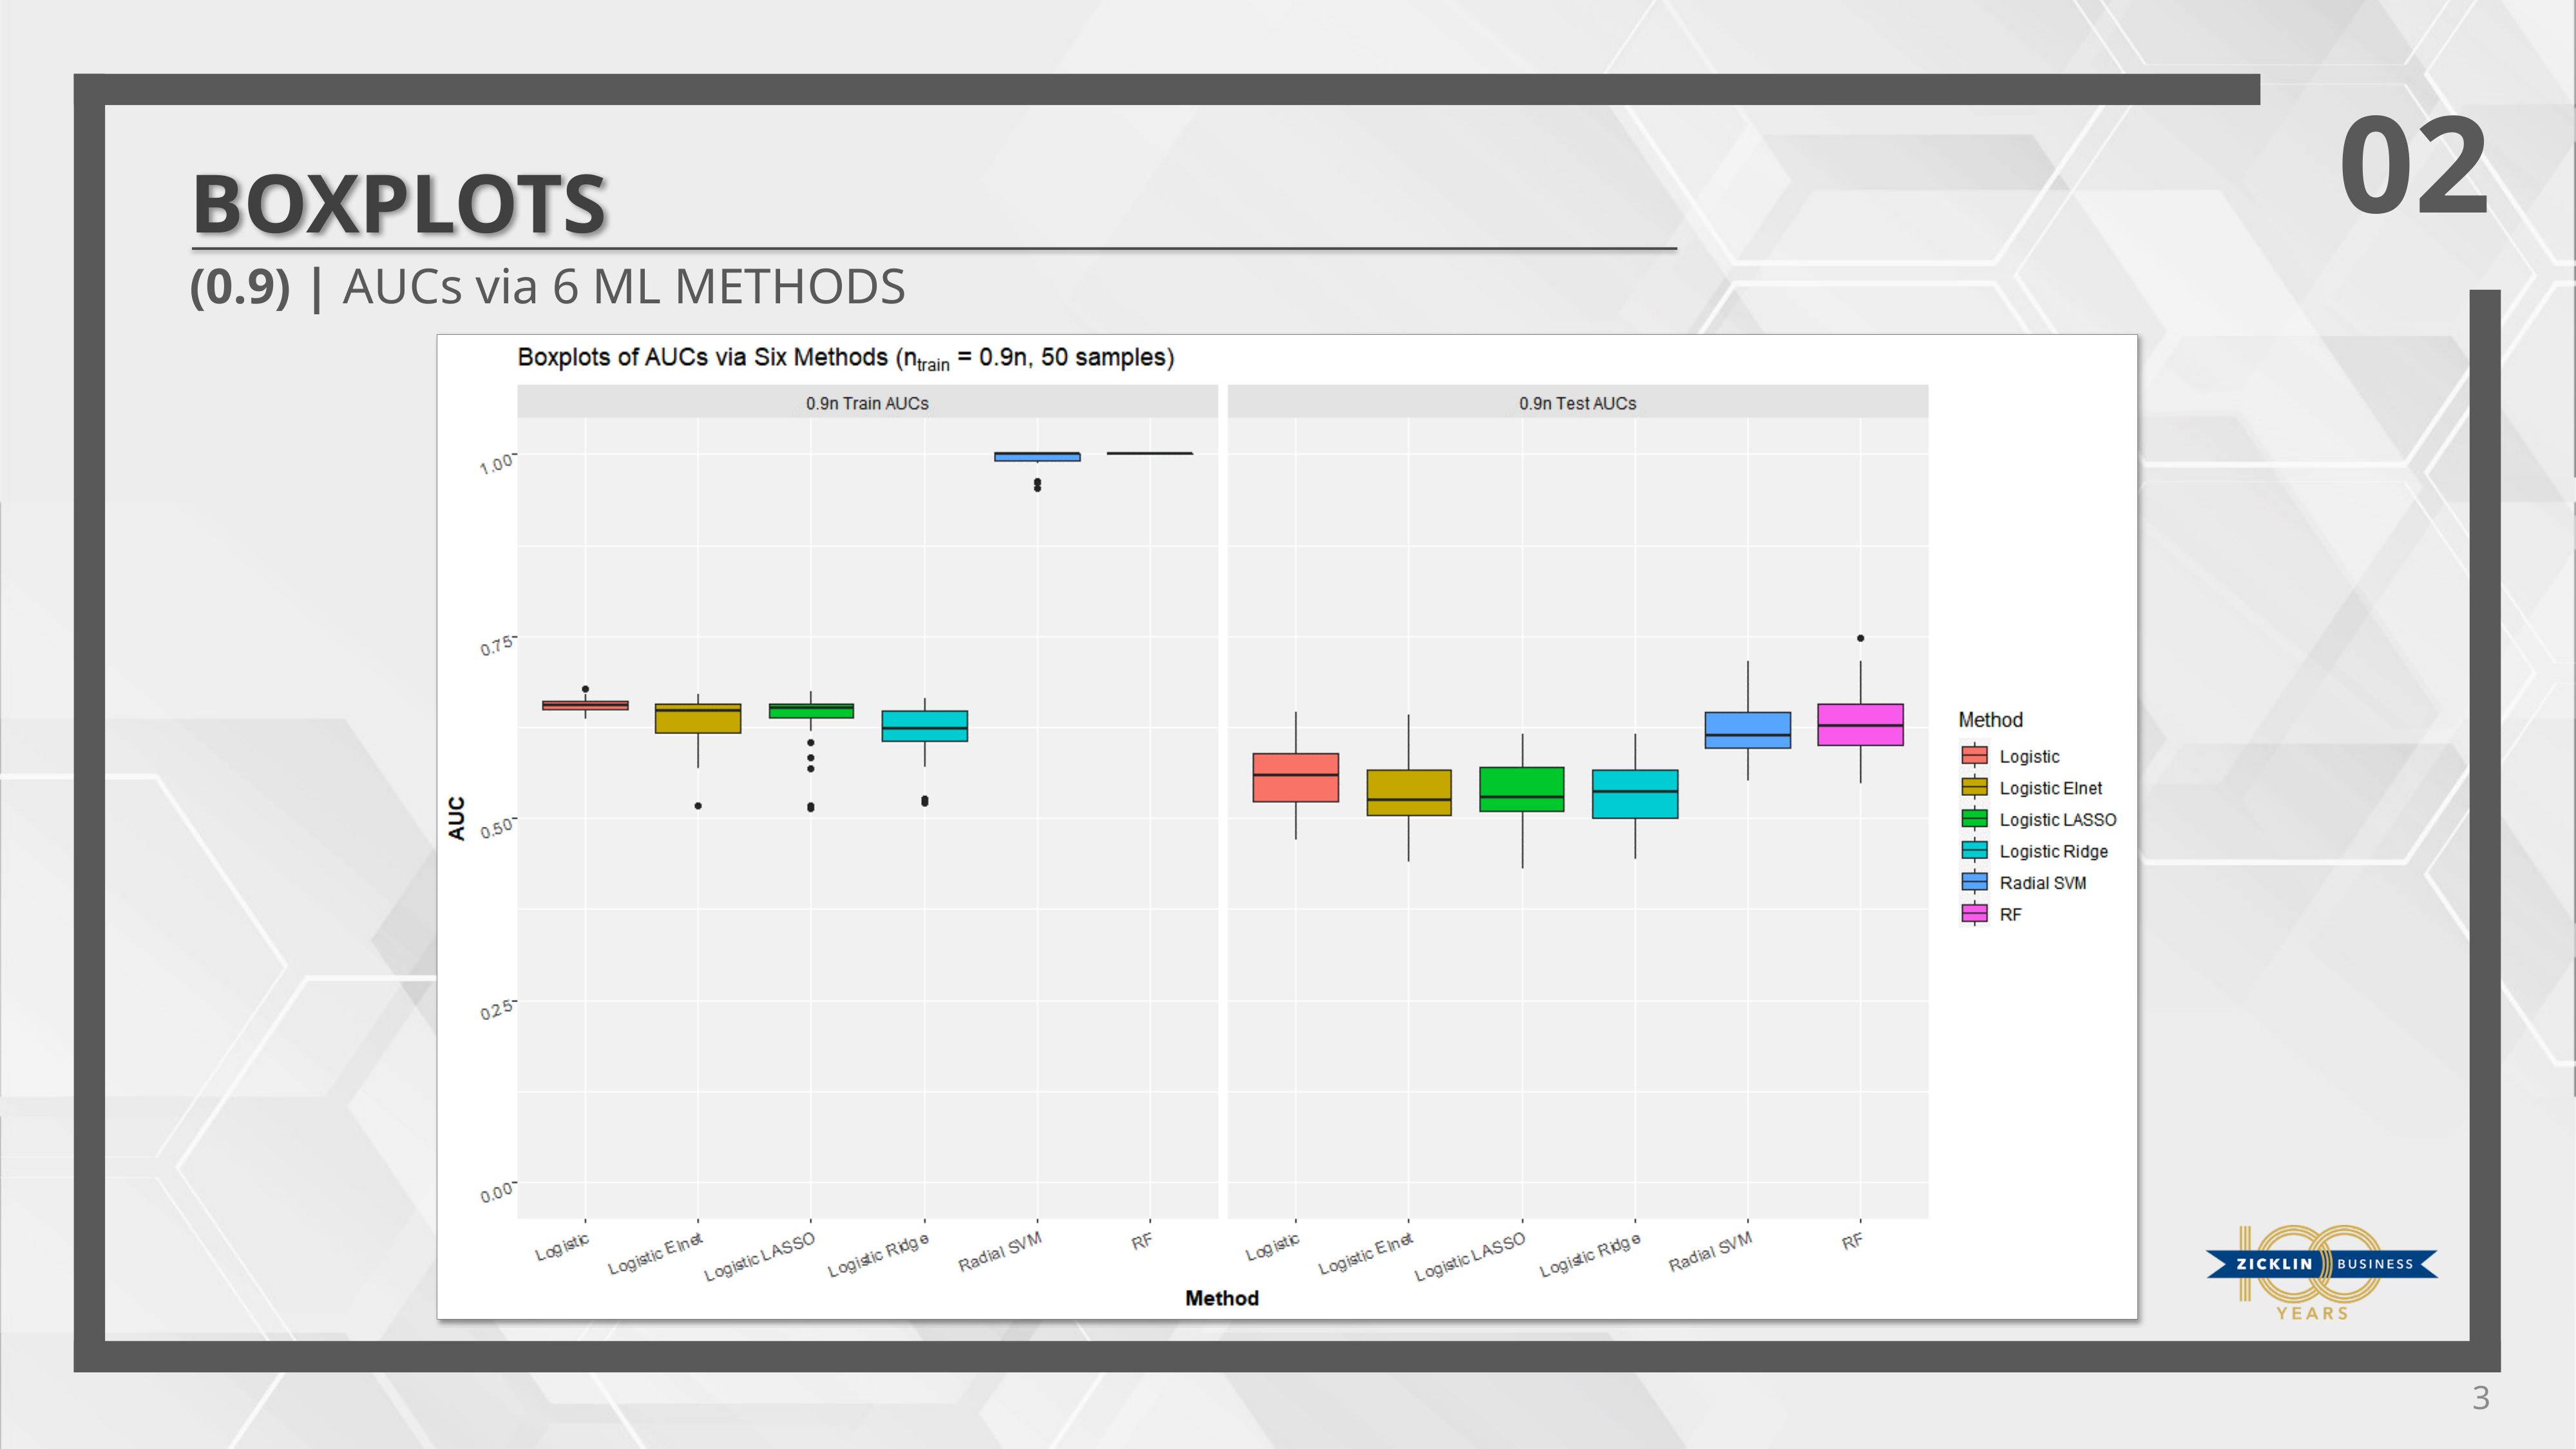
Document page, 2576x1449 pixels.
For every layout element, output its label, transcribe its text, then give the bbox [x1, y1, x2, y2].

text_box 3 [1884, 1379, 2501, 1438]
picture [0, 0, 2576, 1449]
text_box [73, 73, 2501, 1373]
